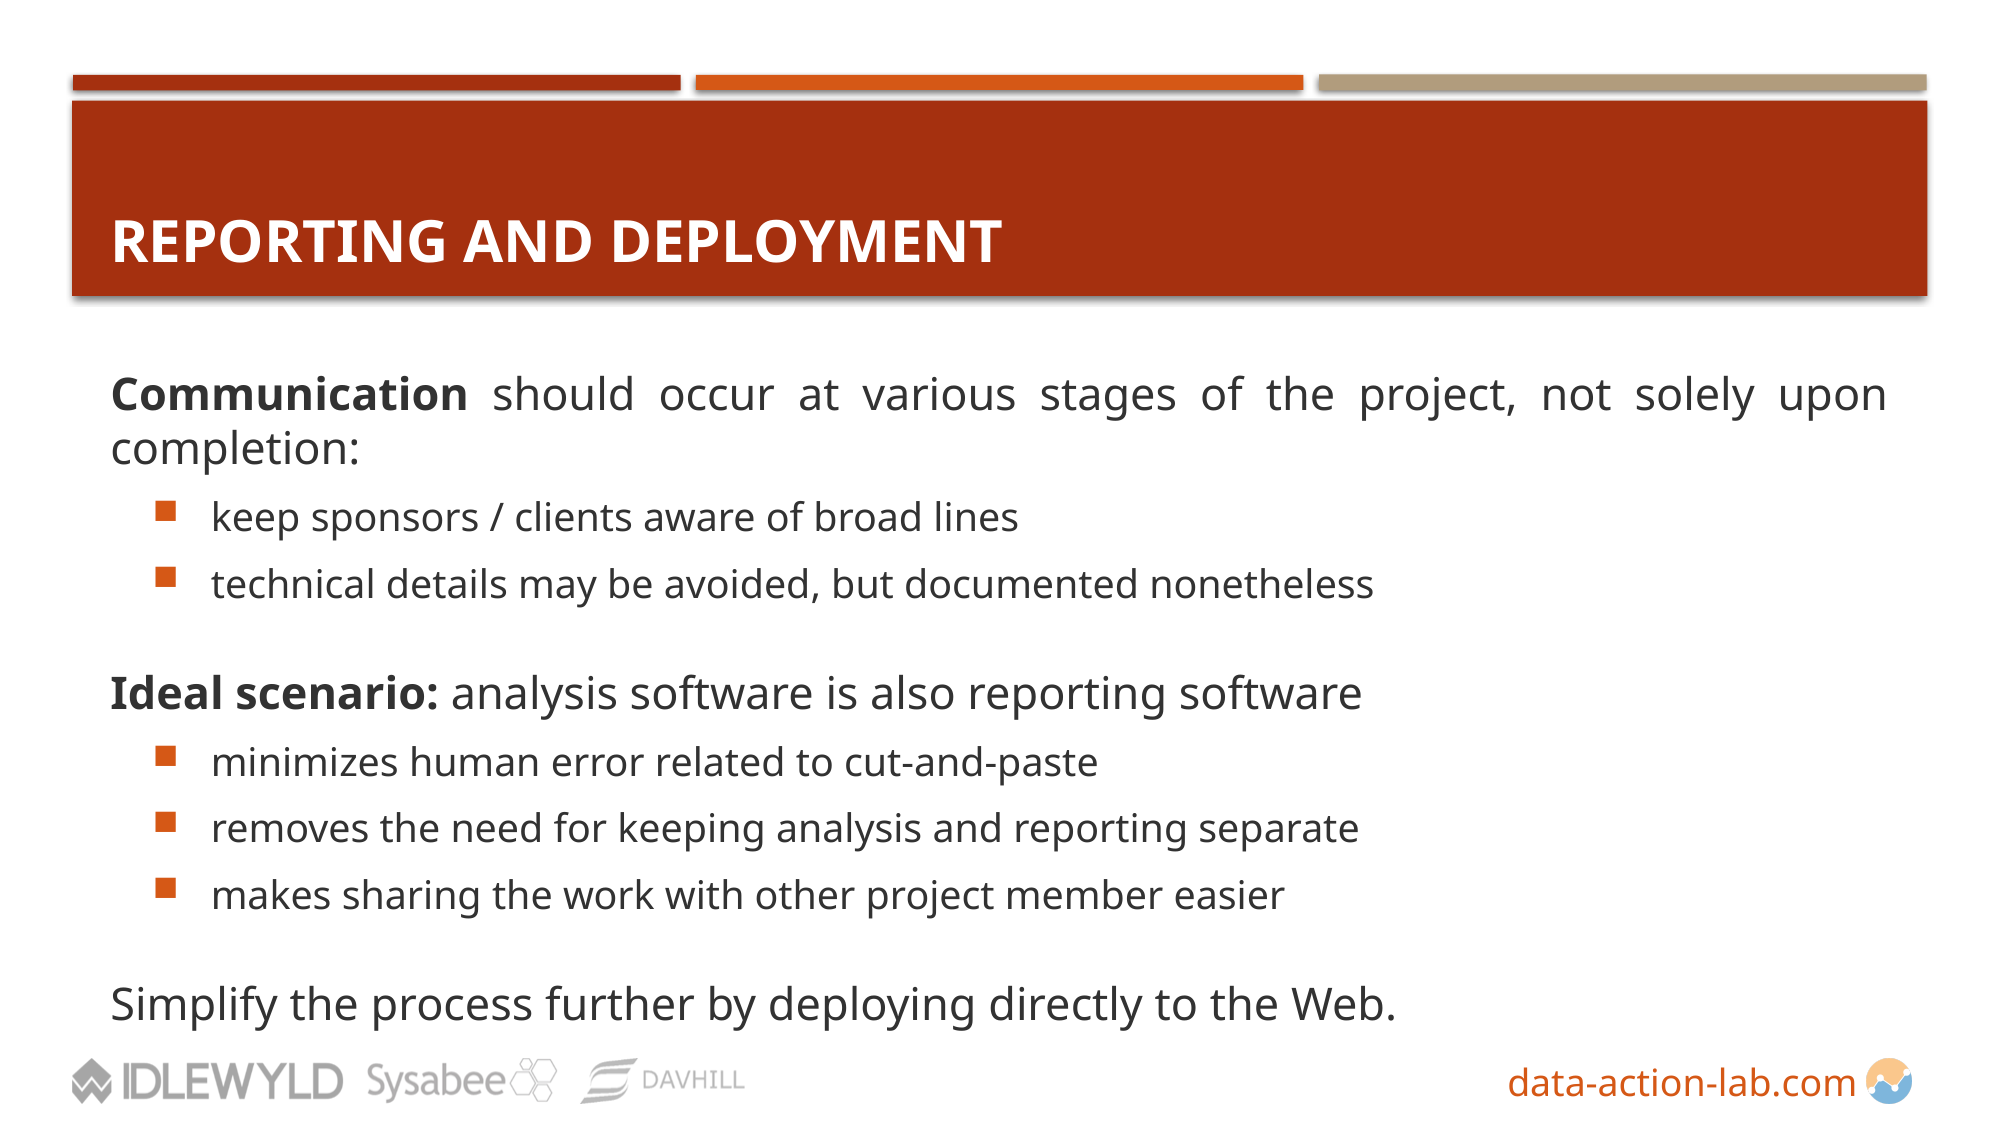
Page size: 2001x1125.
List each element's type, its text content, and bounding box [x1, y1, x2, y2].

picture [72, 1058, 745, 1104]
list Communication should occur at various stages of the project, not solely upon completion: keep sponsors / clients aware of broad lines technical details may be avoided, but documented nonetheless Ideal scenario: analysis software is also reporting software minimizes human error related to cut-and-paste removes the need for keeping analysis and reporting separate makes sharing the work with other project member easier Simplify the process further by deploying directly to the Web. [95, 357, 1905, 1037]
title Reporting and Deployment [95, 115, 1905, 282]
